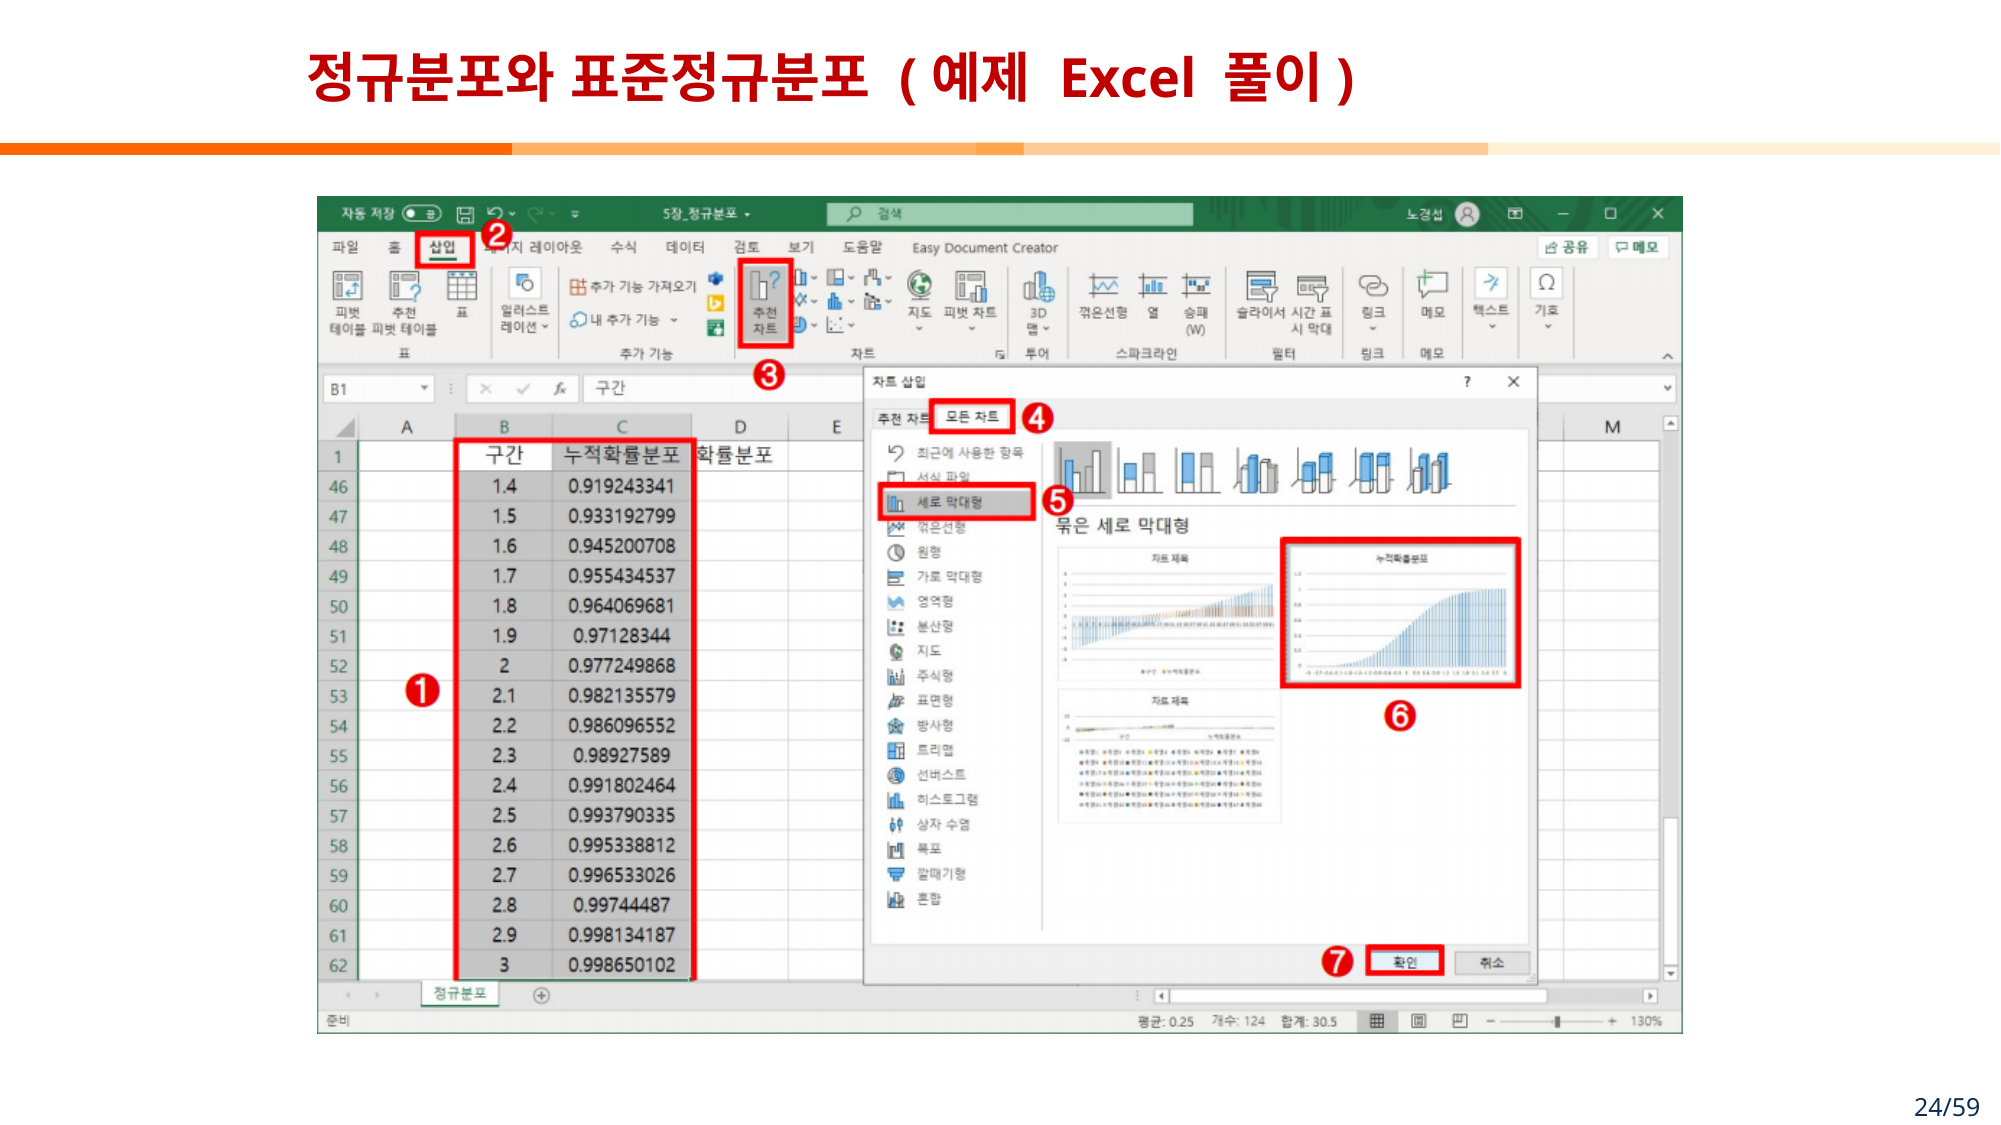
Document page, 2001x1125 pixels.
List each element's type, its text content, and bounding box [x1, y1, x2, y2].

picture [317, 196, 1683, 1034]
title 정규분포와 표준정규분포 (예제 Excel 풀이) [291, 31, 1532, 122]
